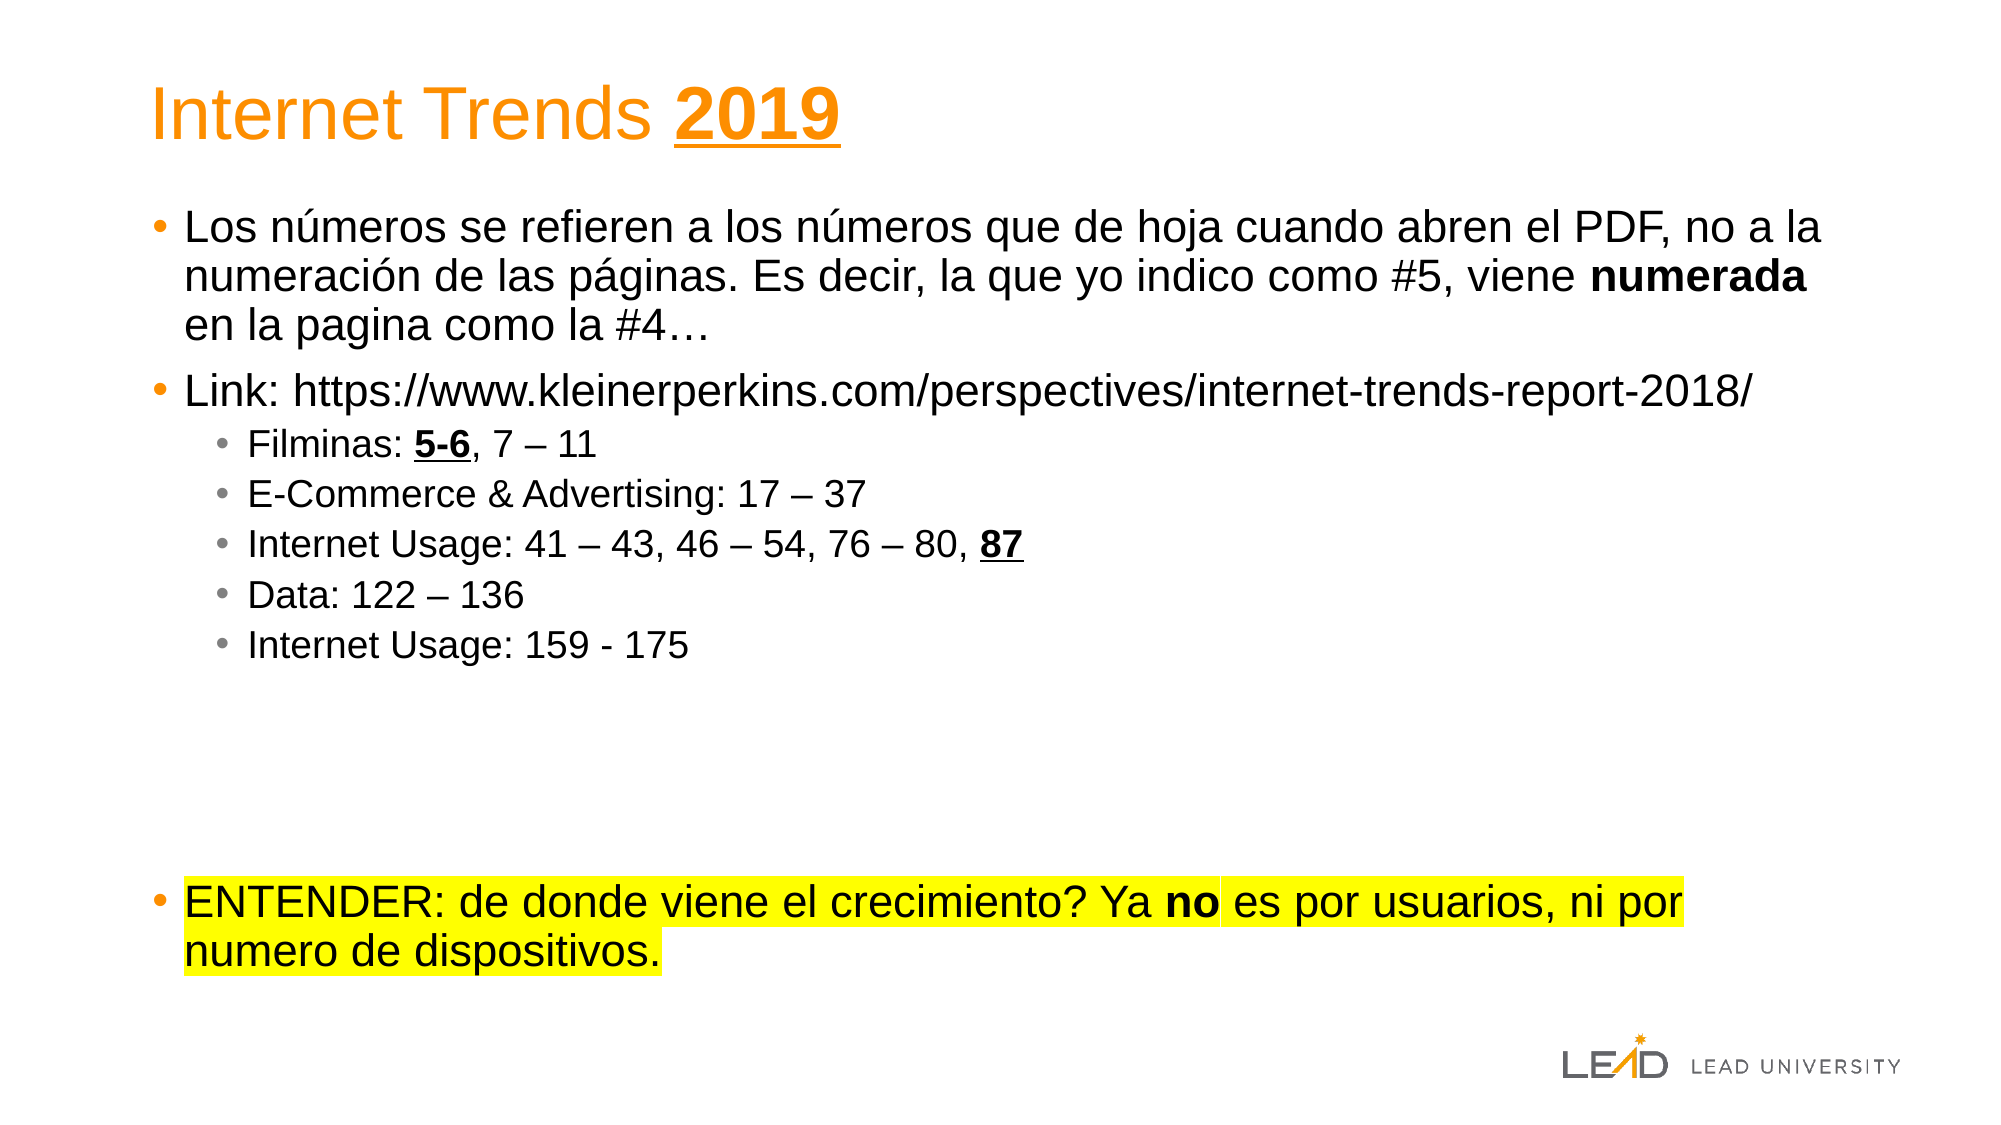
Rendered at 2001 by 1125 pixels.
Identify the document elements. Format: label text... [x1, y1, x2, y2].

title Internet Trends 2019 [136, 59, 1863, 171]
picture [1563, 1033, 1900, 1078]
list Los números se refieren a los números que de hoja cuando abren el PDF, no a la numeración de las páginas. Es decir, la que yo indico como #5, viene numerada en la pagina como la #4… Link: https://www.kleinerperkins.com/perspectives/internet-trends-report-2018/ Filminas: 5-6, 7 – 11 E-Commerce & Advertising: 17 – 37 Internet Usage: 41 – 43, 46 – 54, 76 – 80, 87 Data: 122 – 136 Internet Usage: 159 - 175 ENTENDER: de donde viene el crecimiento? Ya no es por usuarios, ni por numero de dispositivos. [137, 196, 1863, 985]
